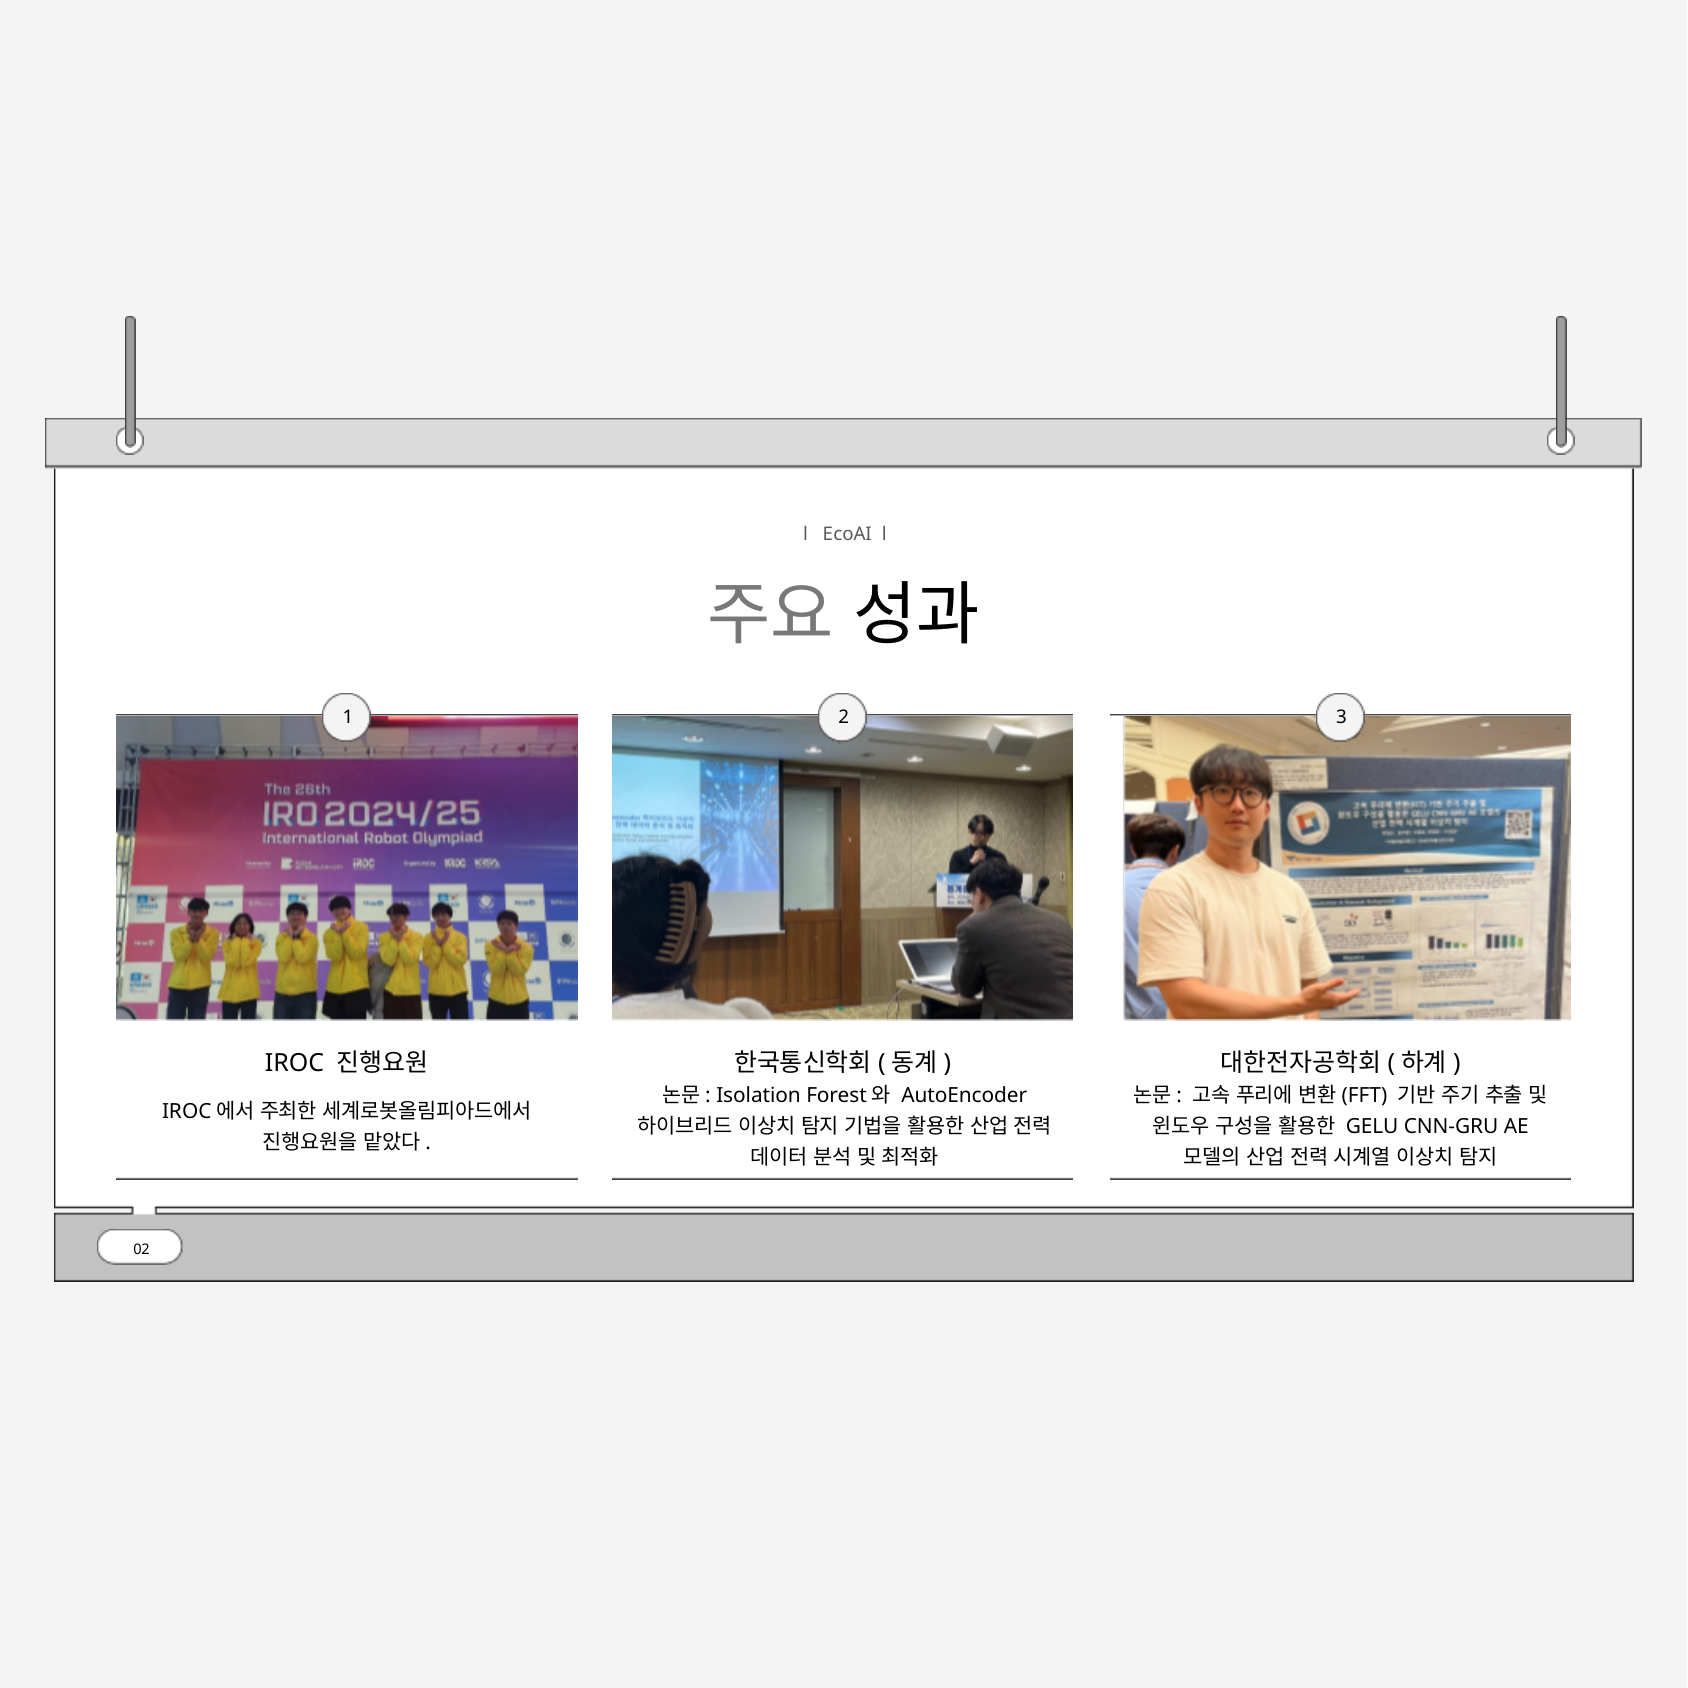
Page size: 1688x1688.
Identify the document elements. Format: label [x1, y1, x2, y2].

picture [45, 316, 1642, 1282]
